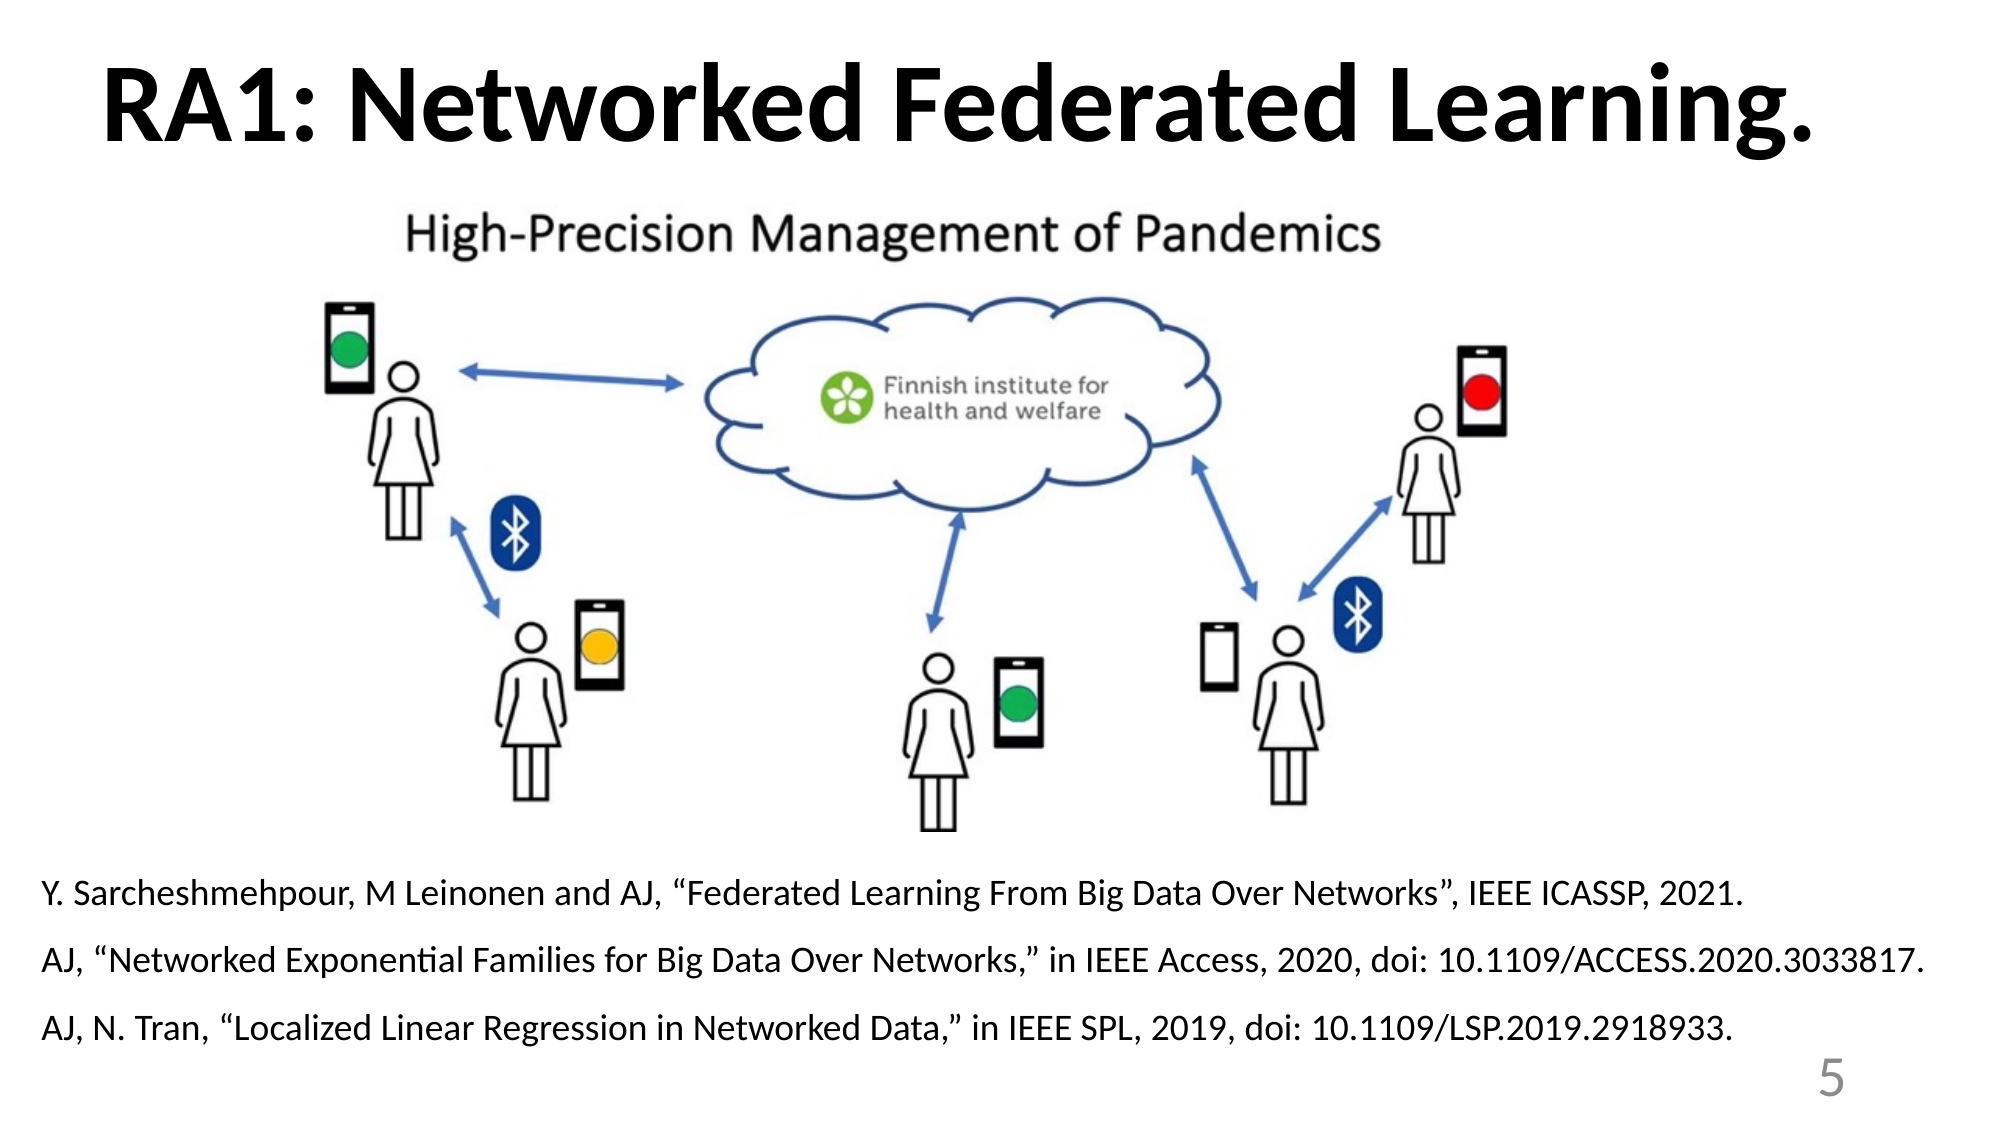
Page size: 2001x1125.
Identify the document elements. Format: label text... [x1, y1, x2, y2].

title RA1: Networked Federated Learning. [86, 0, 1914, 242]
picture [309, 191, 1536, 832]
text_box Y. Sarcheshmehpour, M Leinonen and AJ, “Federated Learning From Big Data Over Networks”, IEEE ICASSP, 2021. AJ, “Networked Exponential Families for Big Data Over Networks,” in IEEE Access, 2020, doi: 10.1109/ACCESS.2020.3033817. AJ, N. Tran, “Localized Linear Regression in Networked Data,” in IEEE SPL, 2019, doi: 10.1109/LSP.2019.2918933. [26, 837, 1942, 1100]
